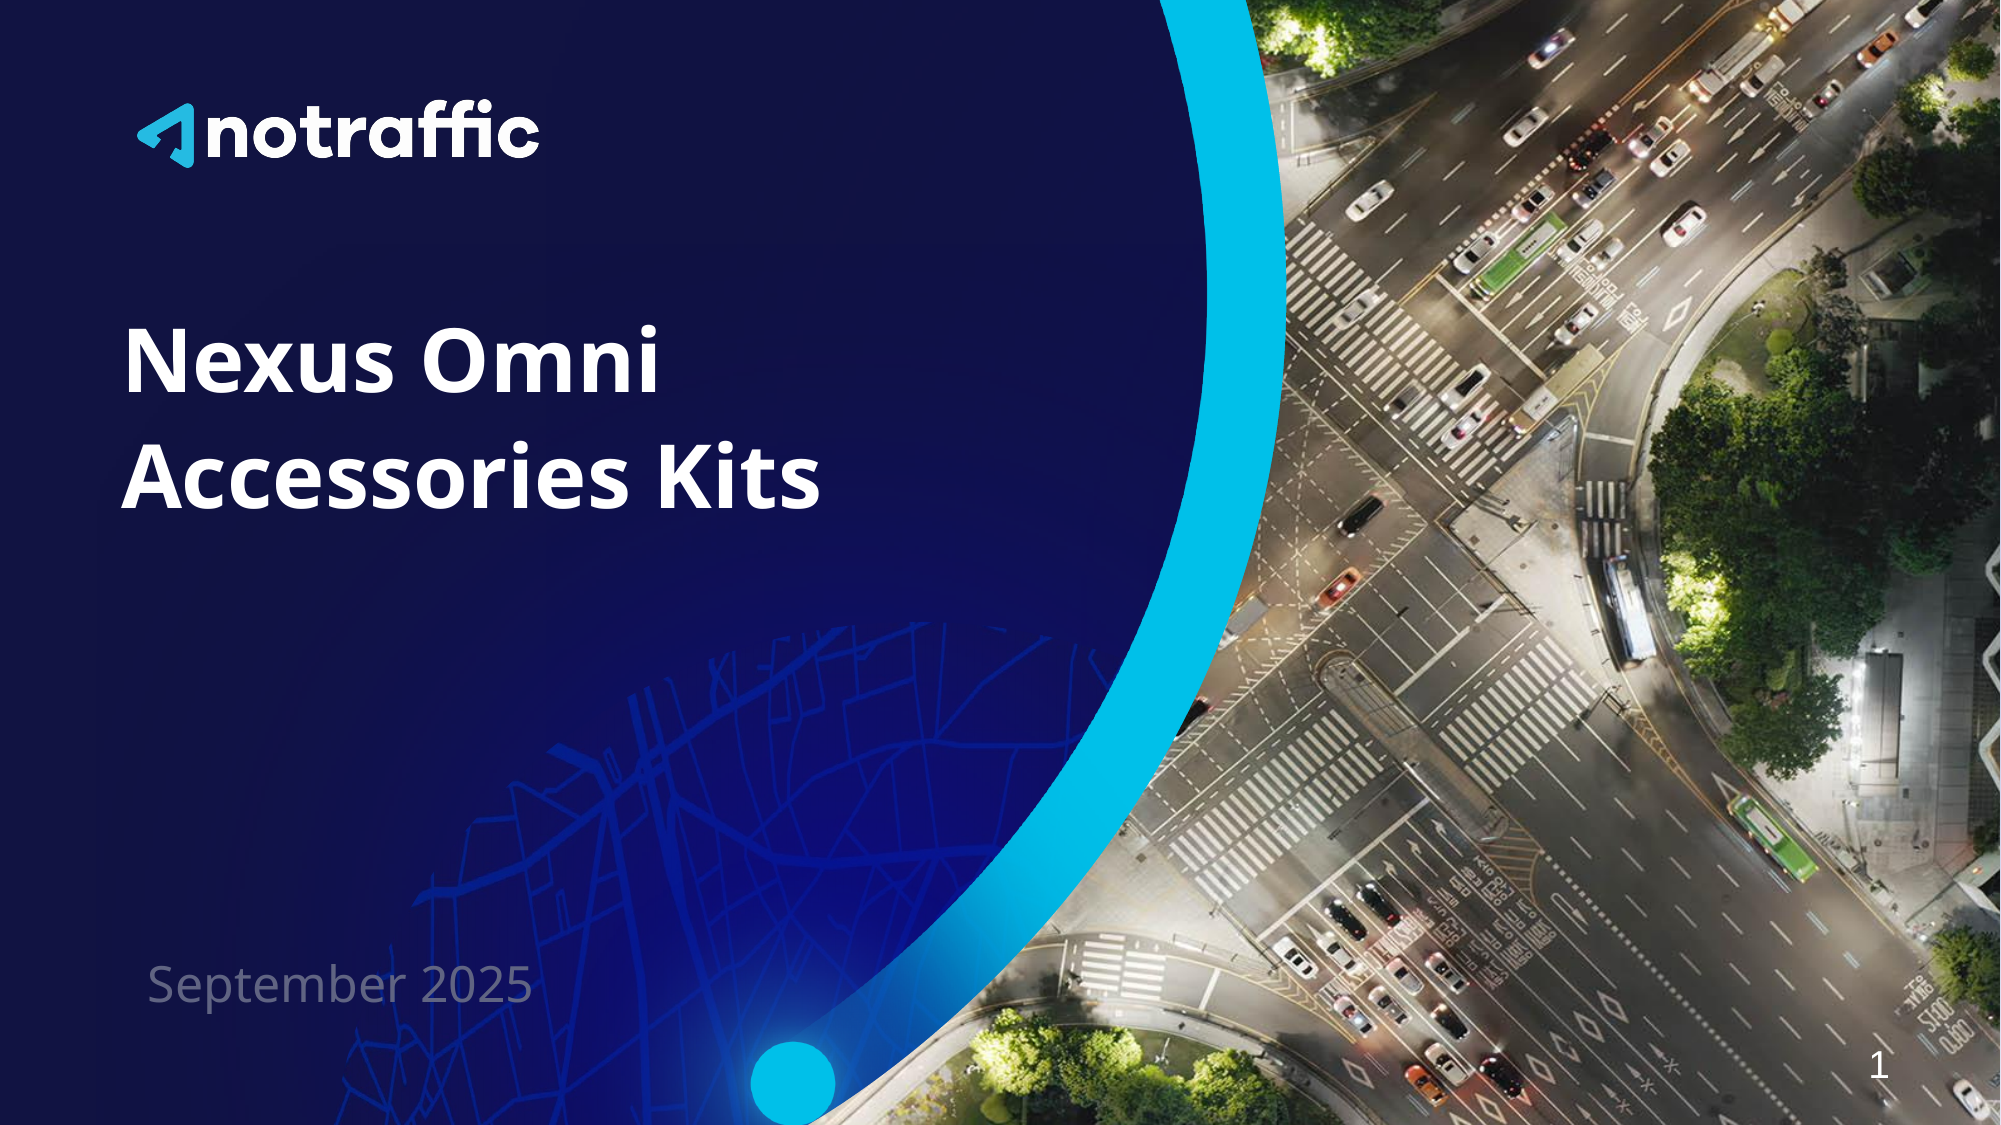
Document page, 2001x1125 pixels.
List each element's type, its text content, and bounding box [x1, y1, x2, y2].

text_box September 2025 [120, 937, 752, 1029]
picture [137, 99, 539, 168]
slide_number ‹#› [1853, 1019, 1974, 1106]
title Nexus Omni Accessories Kits [106, 278, 1095, 542]
picture [96, 0, 2001, 1125]
